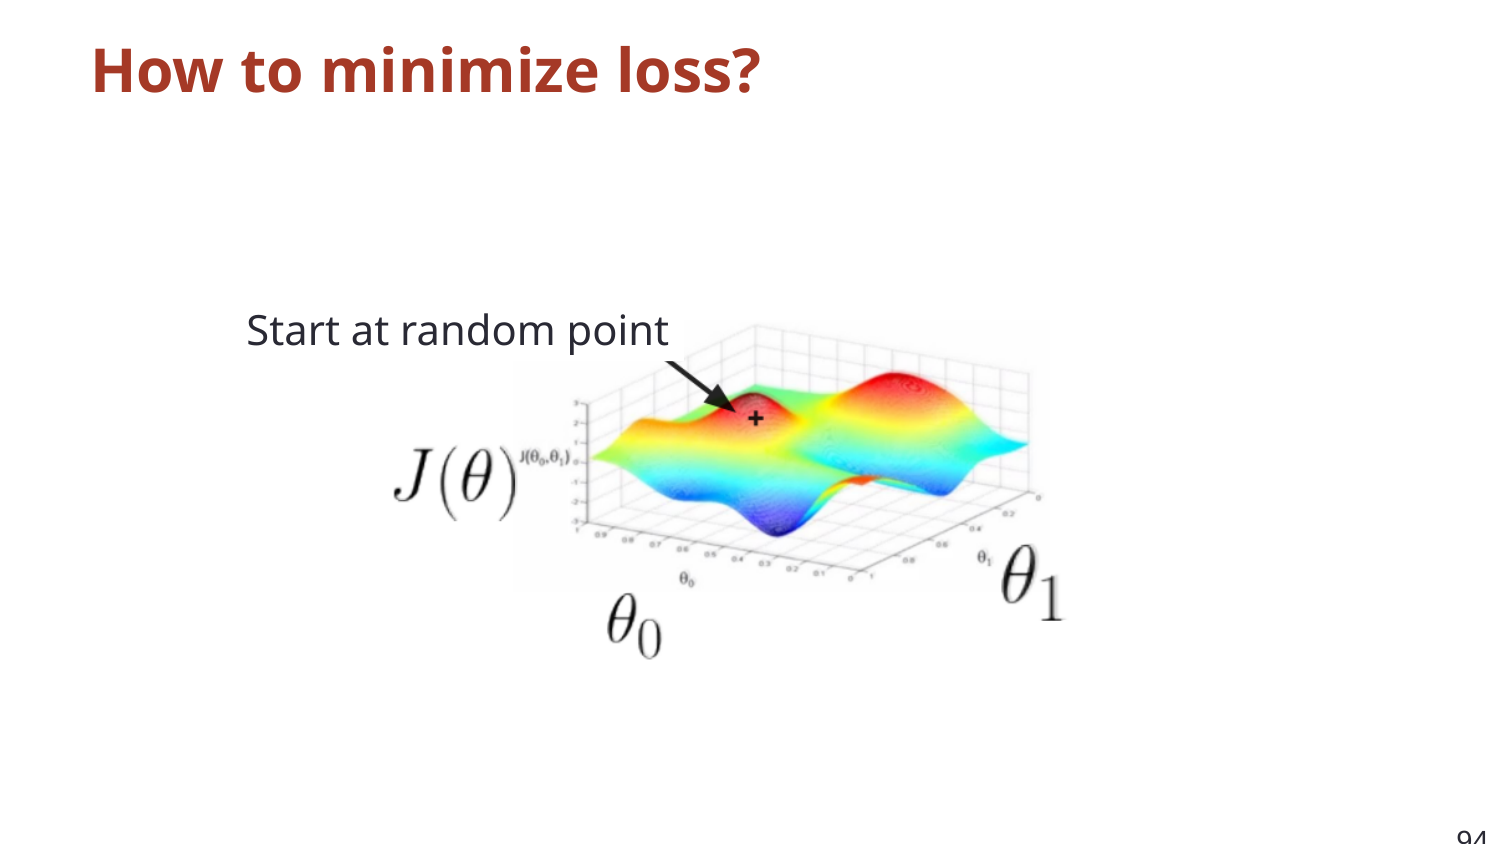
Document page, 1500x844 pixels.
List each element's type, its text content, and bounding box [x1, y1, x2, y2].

picture [351, 292, 1091, 674]
text_box Start at random point [231, 296, 351, 362]
title How to minimize loss? [75, 24, 1425, 113]
slide_number 94 [1415, 814, 1500, 844]
